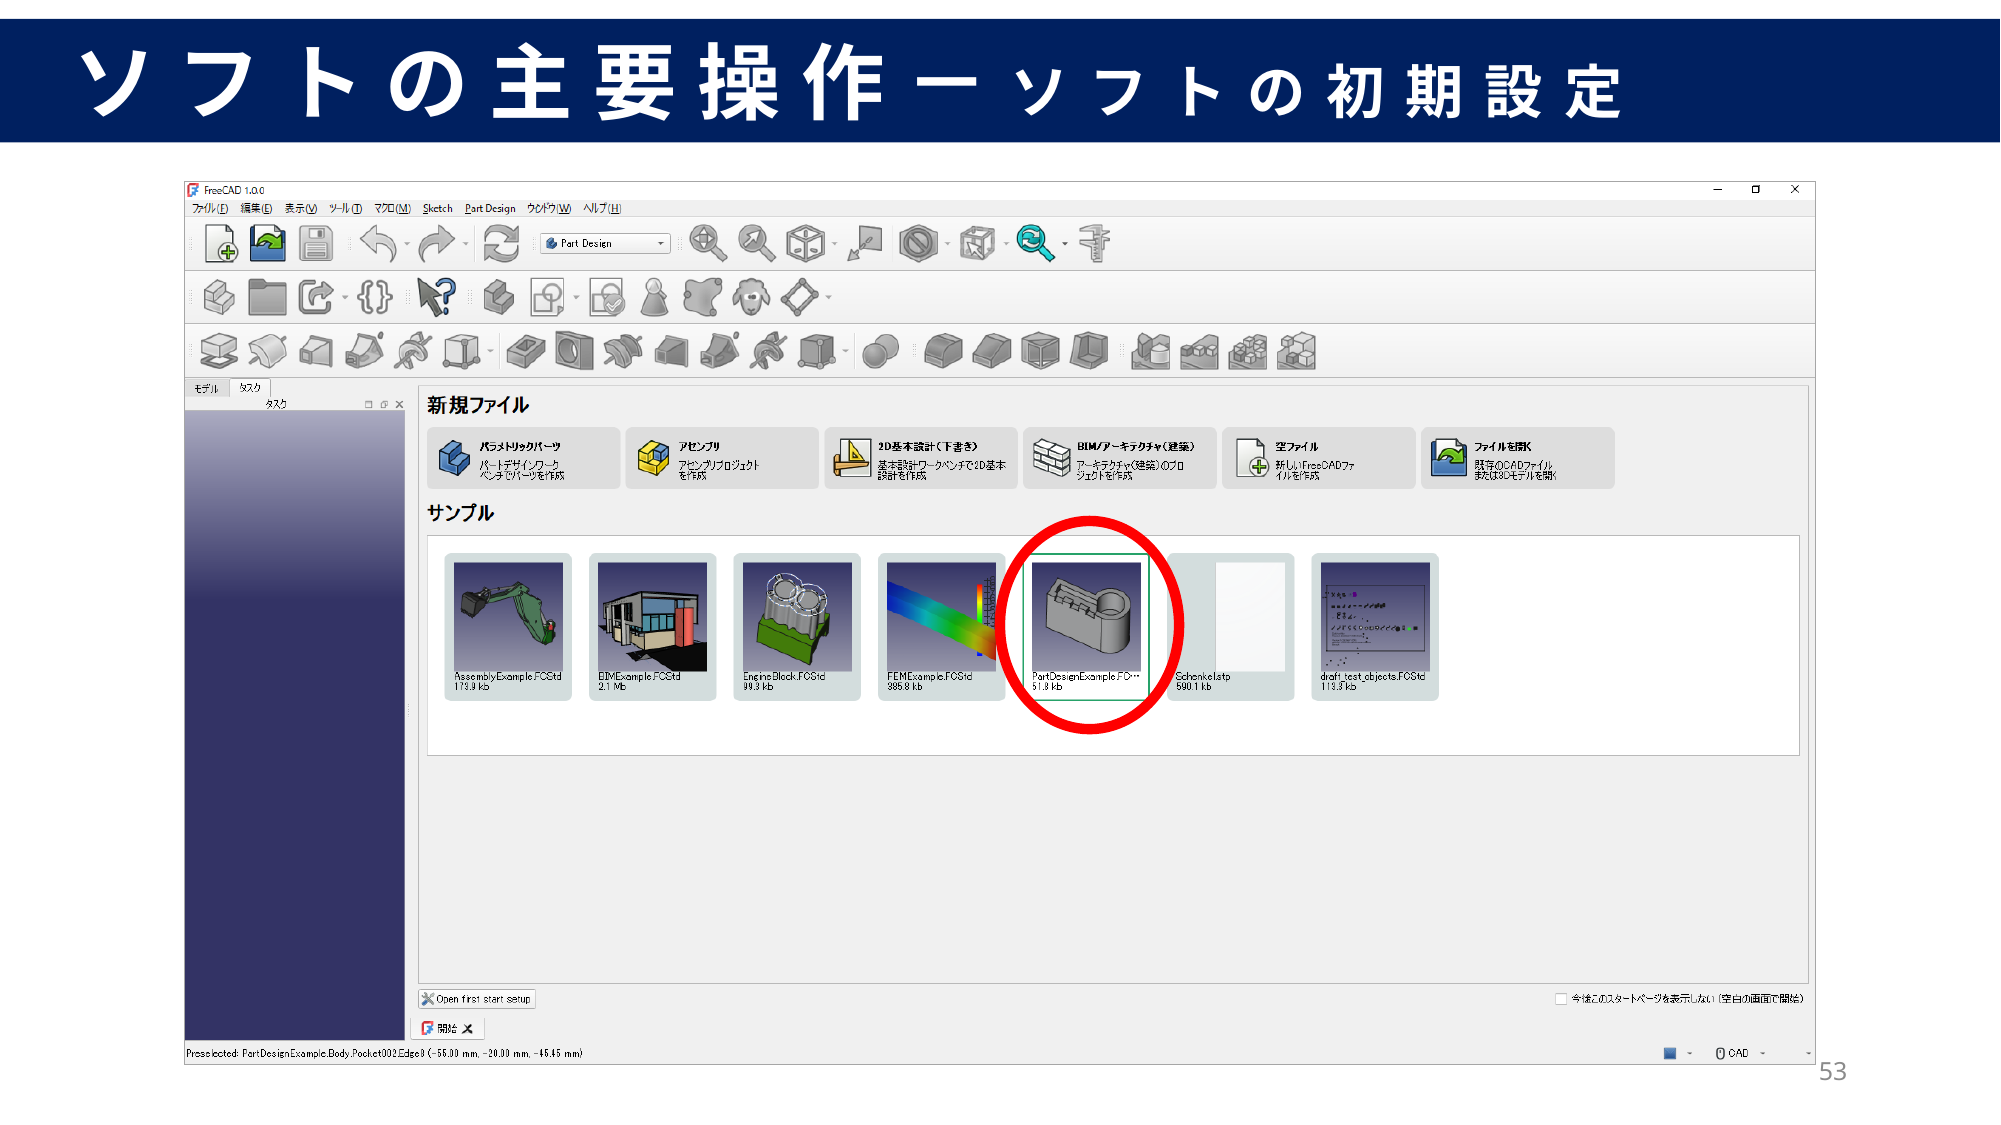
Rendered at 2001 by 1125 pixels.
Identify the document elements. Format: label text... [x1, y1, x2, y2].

text_box ソフトの主要操作－ソフトの初期設定 [0, 18, 2000, 143]
picture [184, 180, 1816, 1065]
slide_number 53 [1412, 1042, 1863, 1103]
